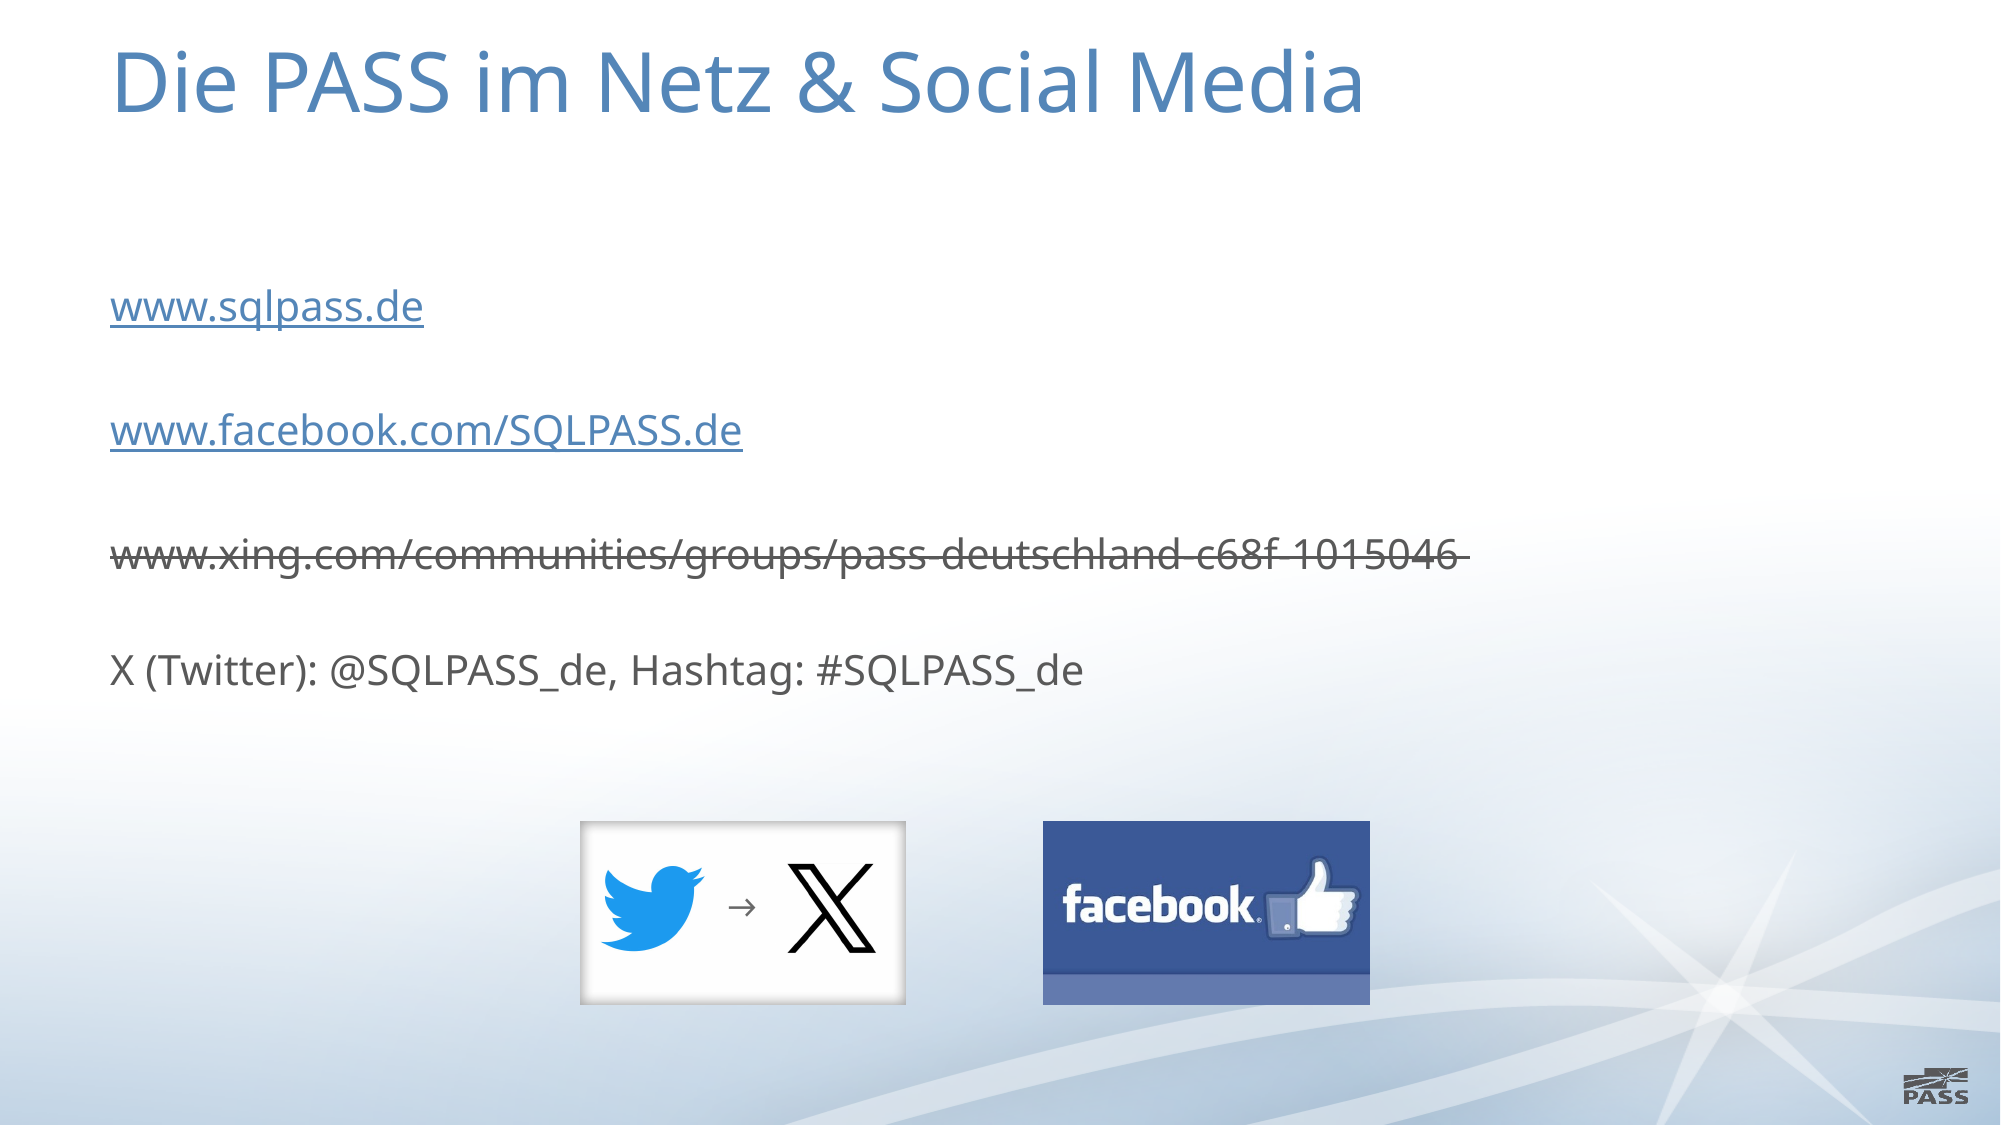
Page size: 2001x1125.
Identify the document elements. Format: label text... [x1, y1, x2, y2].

list www.sqlpass.de www.facebook.com/SQLPASS.de www.xing.com/communities/groups/pass-deutschland-c68f-1015046 X (Twitter): @SQLPASS_de, Hashtag: #SQLPASS_de [95, 272, 1896, 1031]
picture [0, 0, 2001, 1125]
title Die PASS im Netz & Social Media [95, 48, 1896, 162]
